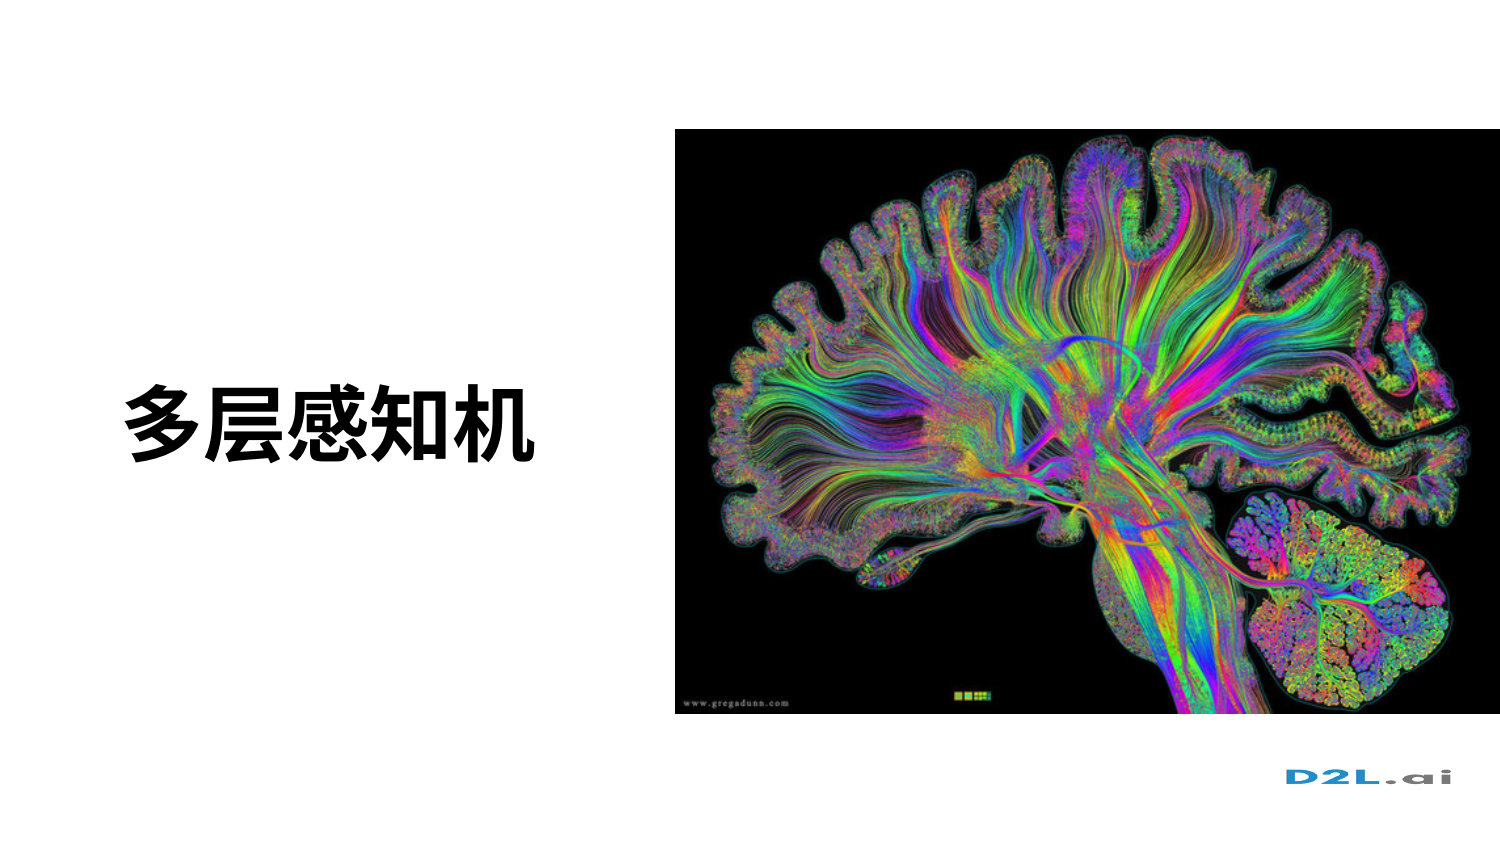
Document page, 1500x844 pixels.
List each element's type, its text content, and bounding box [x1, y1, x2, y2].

title 多层感知机 [111, 237, 675, 607]
picture [675, 129, 1500, 715]
picture [1284, 745, 1454, 806]
